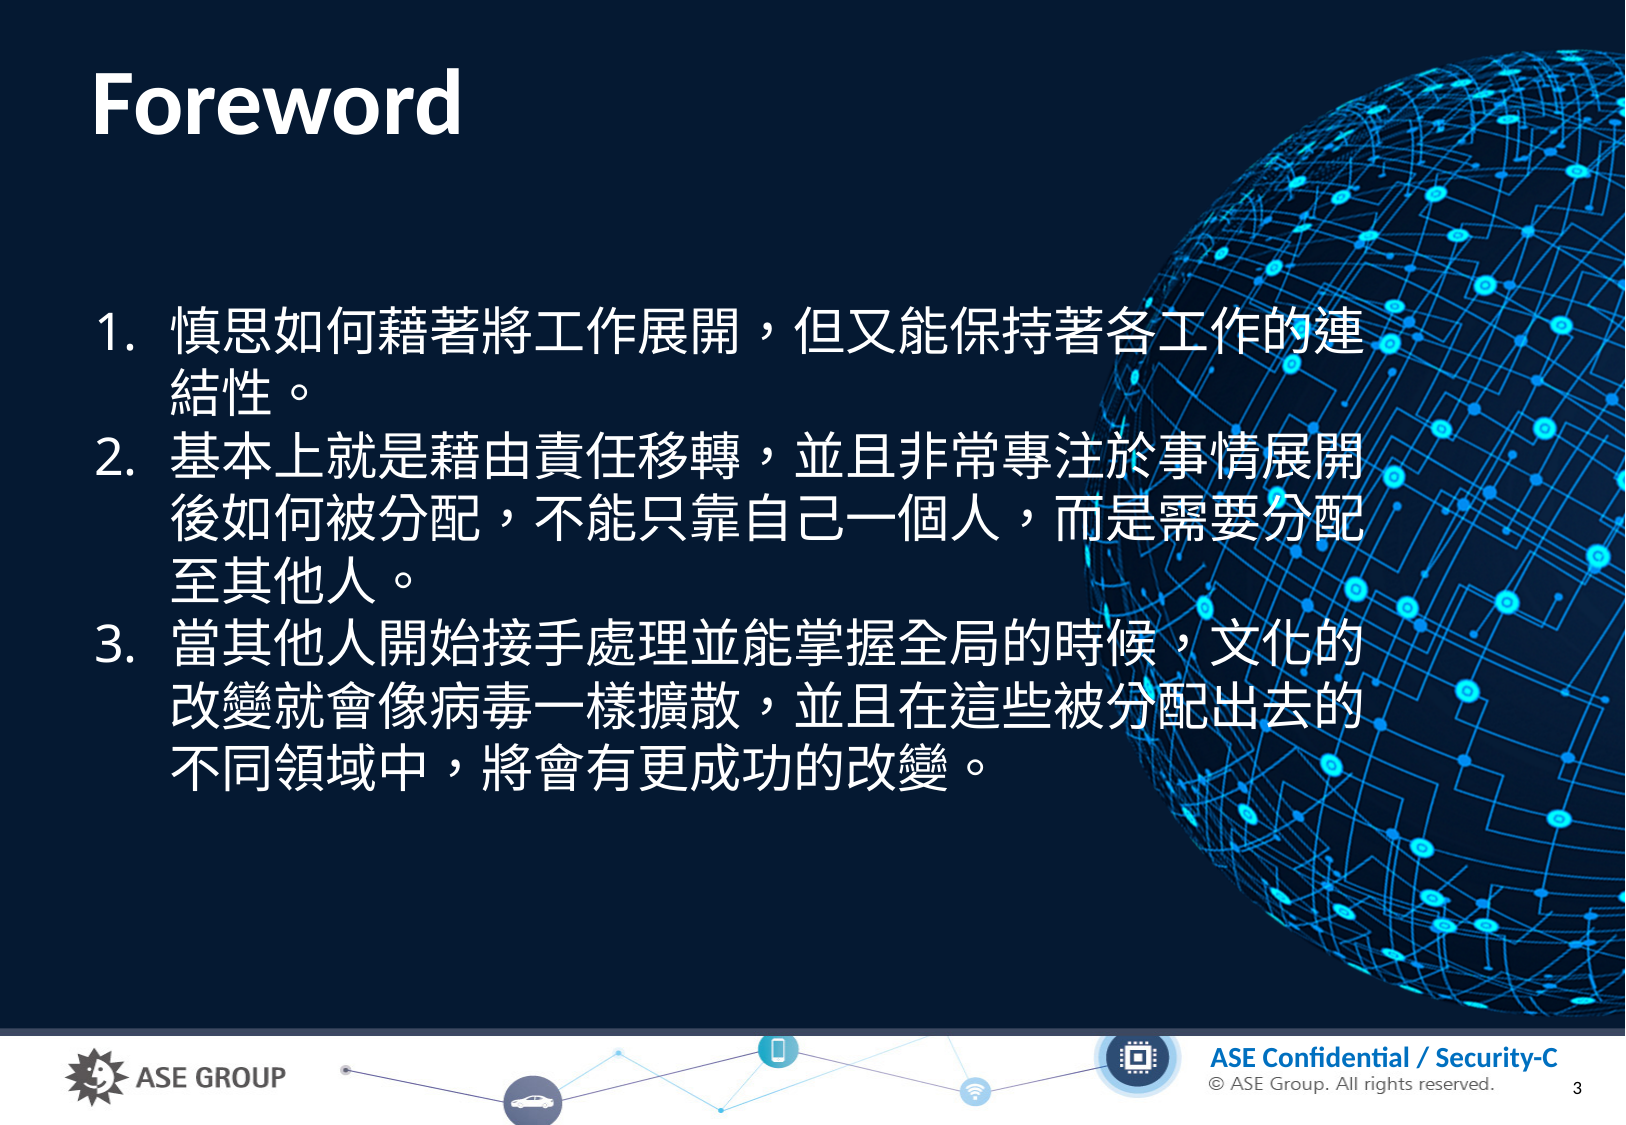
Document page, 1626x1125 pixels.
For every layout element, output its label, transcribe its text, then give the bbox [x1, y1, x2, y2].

picture [1619, 473, 1625, 488]
picture [1392, 468, 1403, 486]
picture [1249, 815, 1255, 823]
picture [1240, 806, 1246, 814]
title Foreword [70, 59, 1547, 149]
picture [1397, 302, 1403, 311]
text_box 慎思如何藉著將工作展開，但又能保持著各工作的連結性。 基本上就是藉由責任移轉，並且非常專注於事情展開後如何被分配，不能只靠自己一個人，而是需要分配至其他人。 當其他人開始接手處理並能掌握全局的時候，文化的改變就會像病毒一樣擴散，並且在這些被分配出去的不同領域中，將會有更成功的改變。 [80, 290, 1392, 806]
picture [1392, 336, 1399, 352]
picture [0, 0, 1625, 1125]
